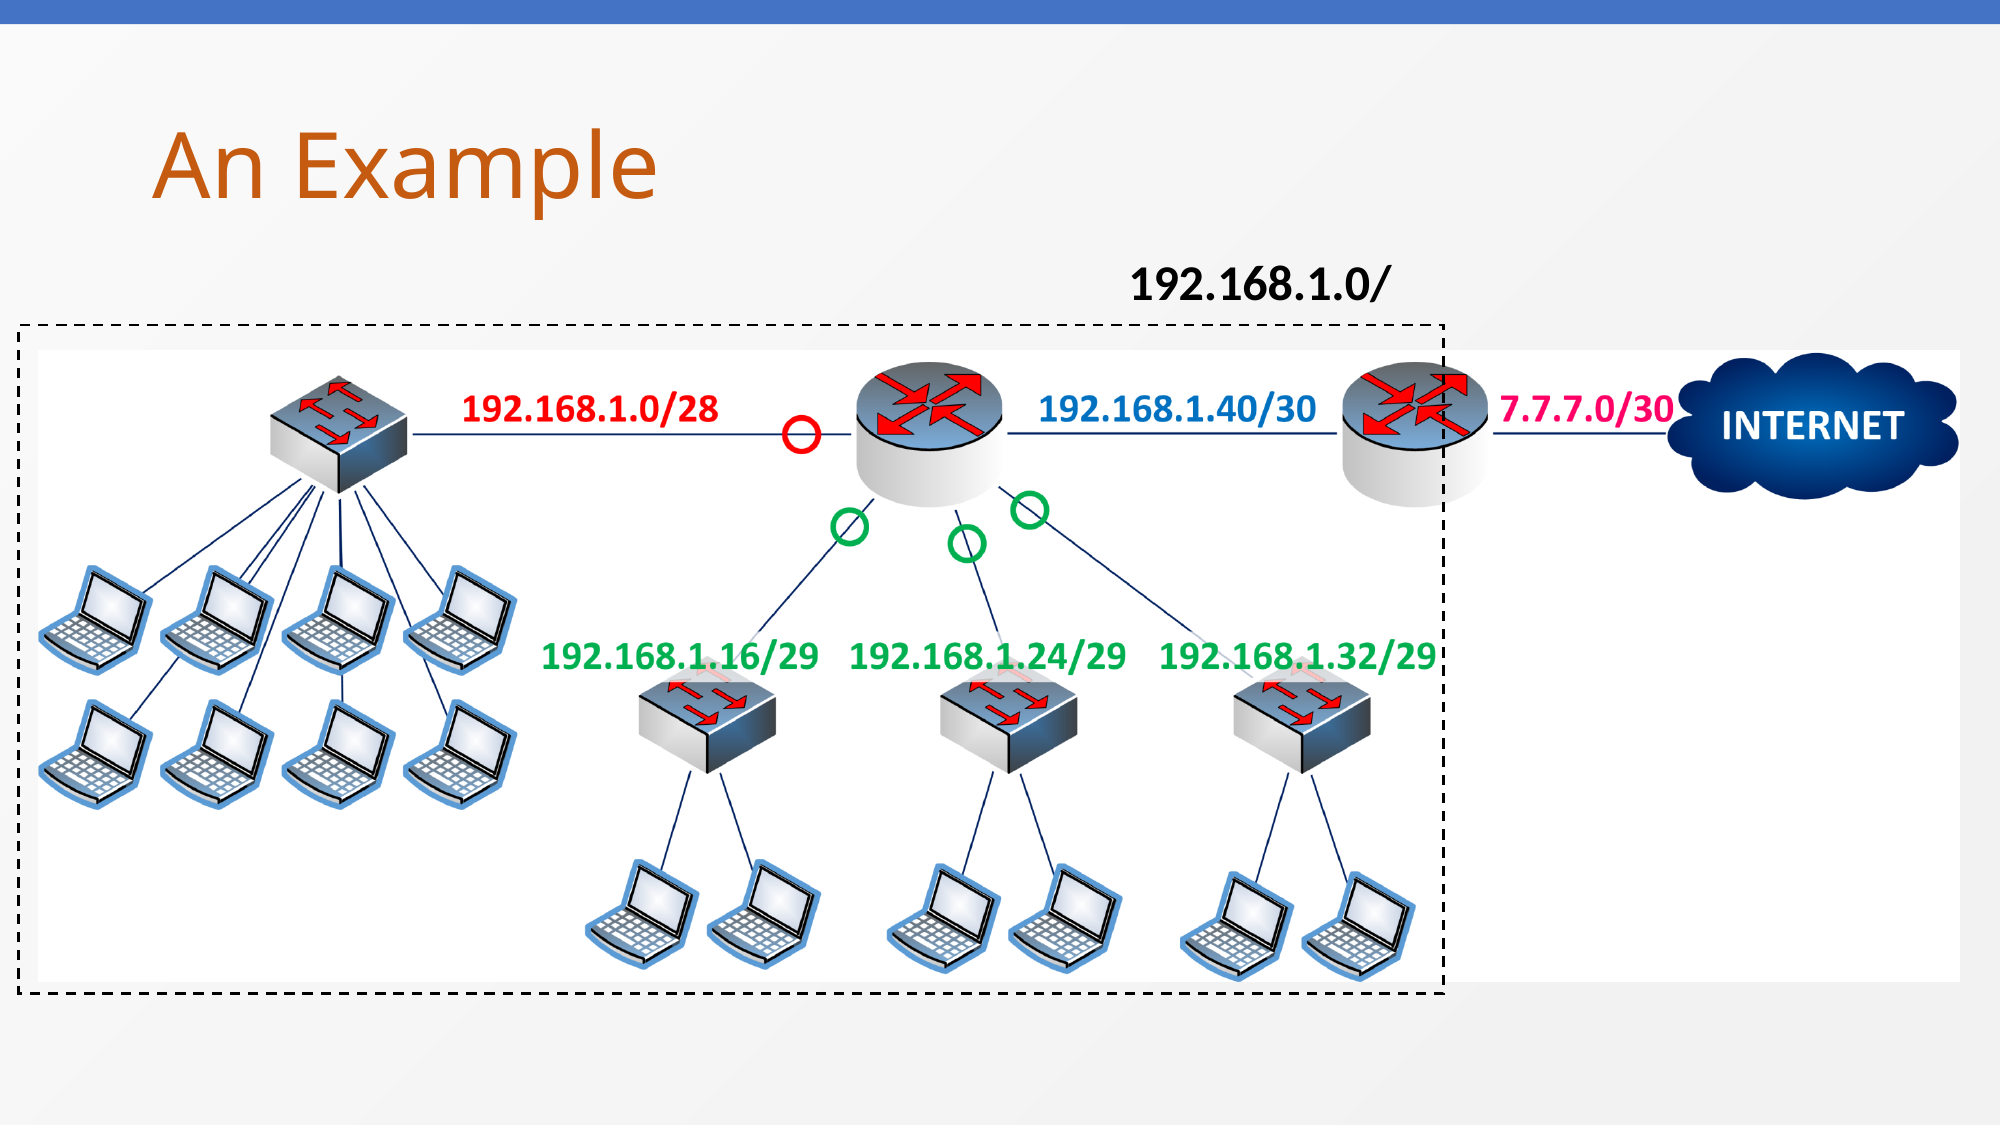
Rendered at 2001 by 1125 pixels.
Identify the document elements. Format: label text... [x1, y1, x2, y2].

text_box 192.168.1.0/ [1113, 243, 1407, 319]
text_box [0, 0, 2000, 25]
picture [38, 350, 1960, 982]
text_box [18, 324, 1445, 995]
title An Example [137, 59, 1863, 278]
